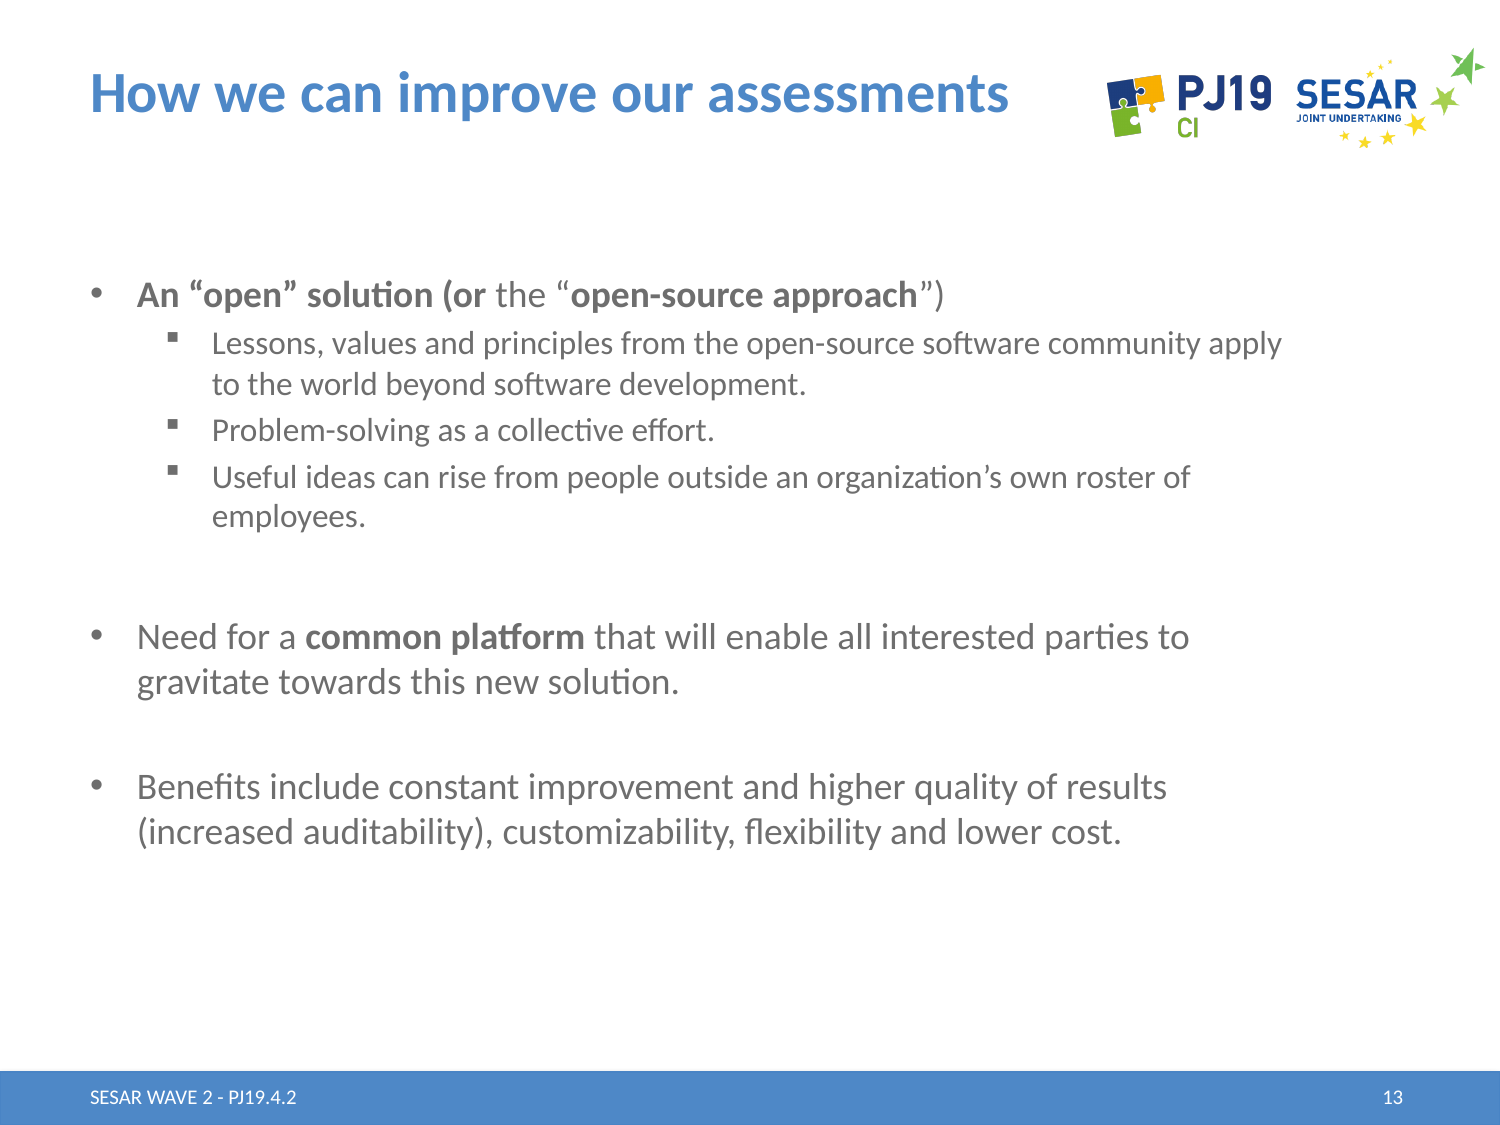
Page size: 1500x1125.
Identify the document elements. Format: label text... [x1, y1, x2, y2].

title How we can improve our assessments [75, 47, 1167, 235]
footer SESAR WAVE 2 - PJ19.4.2 [75, 1075, 715, 1117]
picture [1167, 74, 1277, 138]
slide_number 13 [1068, 1075, 1419, 1117]
list An “open” solution (or the “open-source approach”) Lessons, values and principles from the open-source software community apply to the world beyond software development. Problem-solving as a collective effort. Useful ideas can rise from people outside an organization’s own roster of employees. Need for a common platform that will enable all interested parties to gravitate towards this new solution. Benefits include constant improvement and higher quality of results (increased auditability), customizability, flexibility and lower cost. [75, 262, 1321, 1005]
